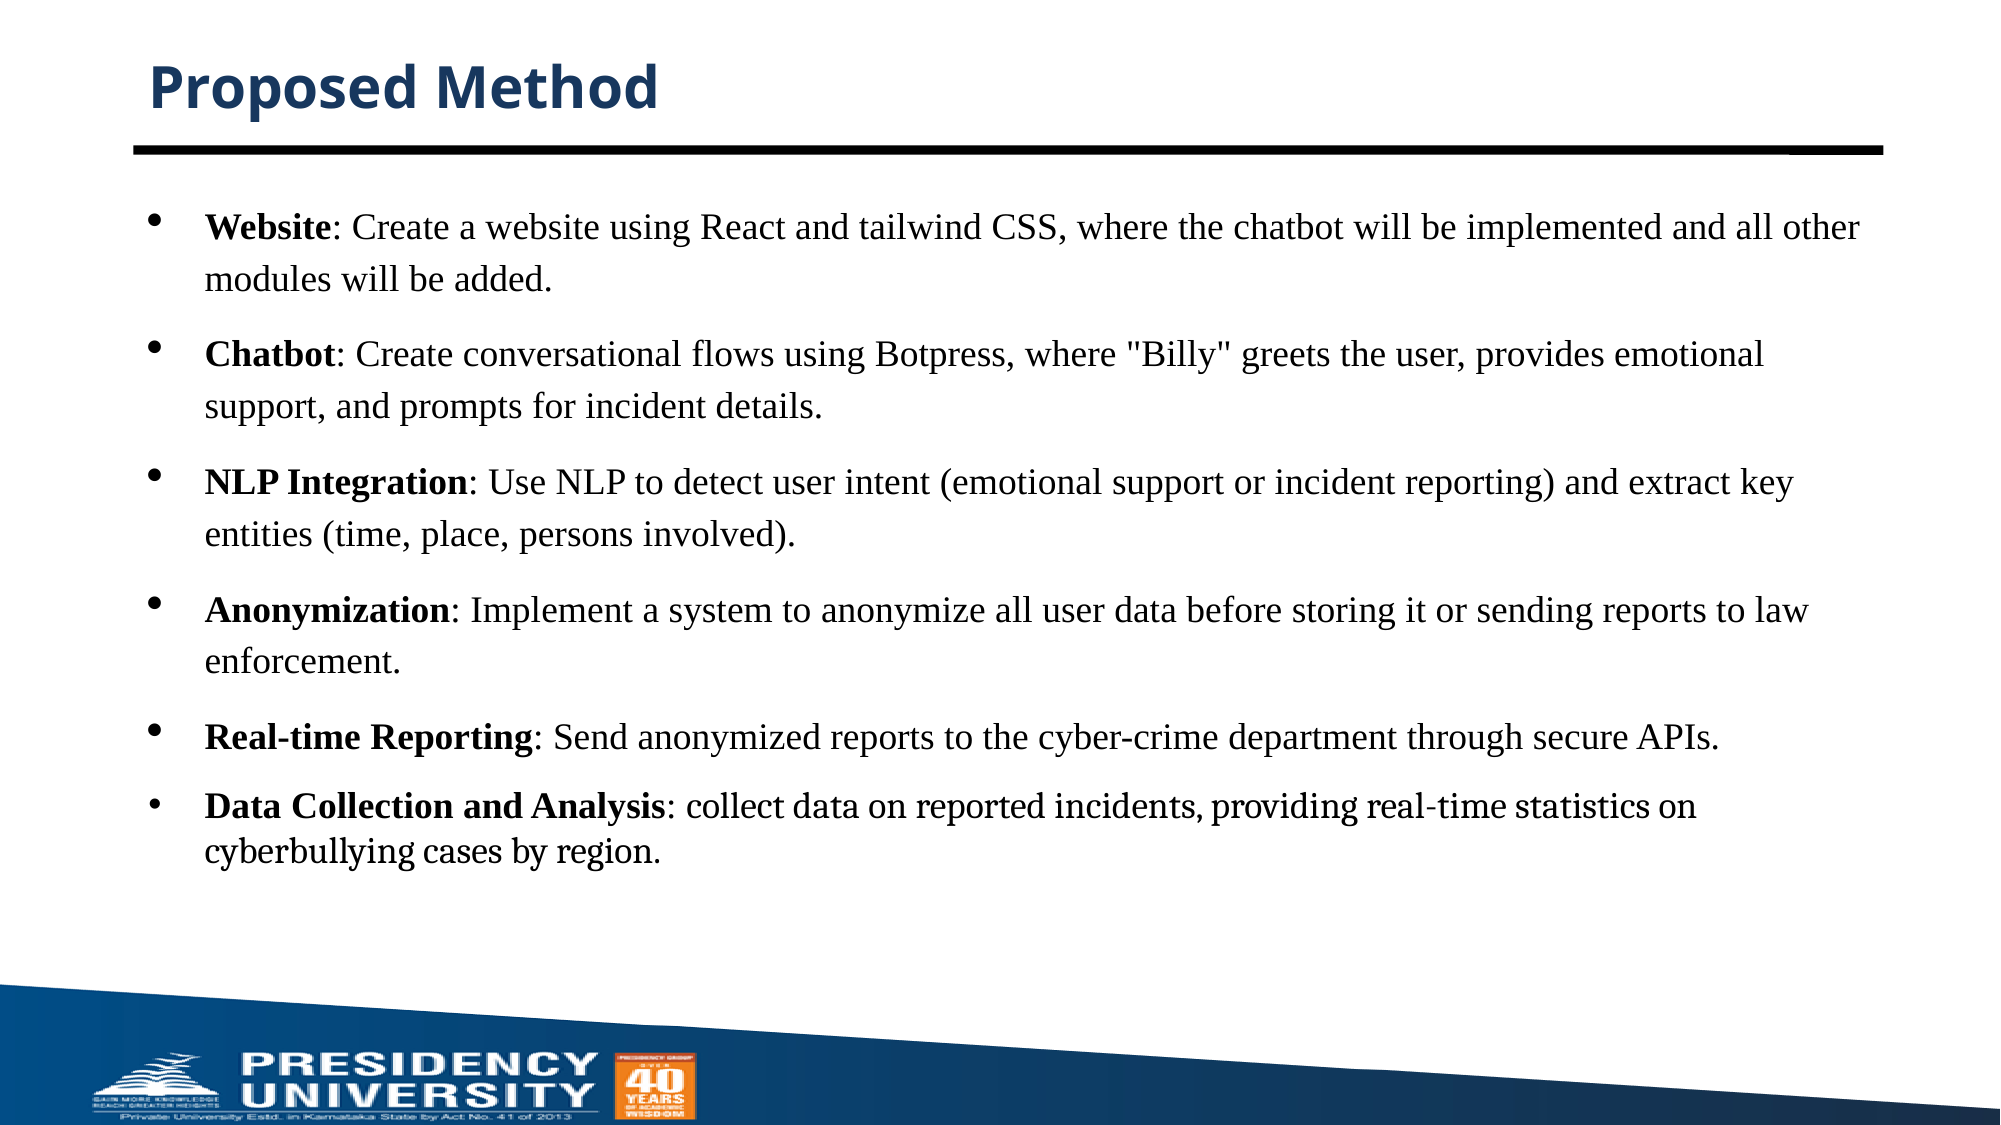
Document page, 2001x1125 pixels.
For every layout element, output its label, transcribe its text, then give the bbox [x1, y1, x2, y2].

list Website: Create a website using React and tailwind CSS, where the chatbot will be implemented and all other modules will be added. Chatbot: Create conversational flows using Botpress, where "Billy" greets the user, provides emotional support, and prompts for incident details. NLP Integration: Use NLP to detect user intent (emotional support or incident reporting) and extract key entities (time, place, persons involved). Anonymization: Implement a system to anonymize all user data before storing it or sending reports to law enforcement. Real-time Reporting: Send anonymized reports to the cyber-crime department through secure APIs. Data Collection and Analysis: collect data on reported incidents, providing real-time statistics on cyberbullying cases by region. [133, 187, 1884, 1000]
title Proposed Method [133, 45, 1884, 125]
picture [0, 982, 2000, 1125]
